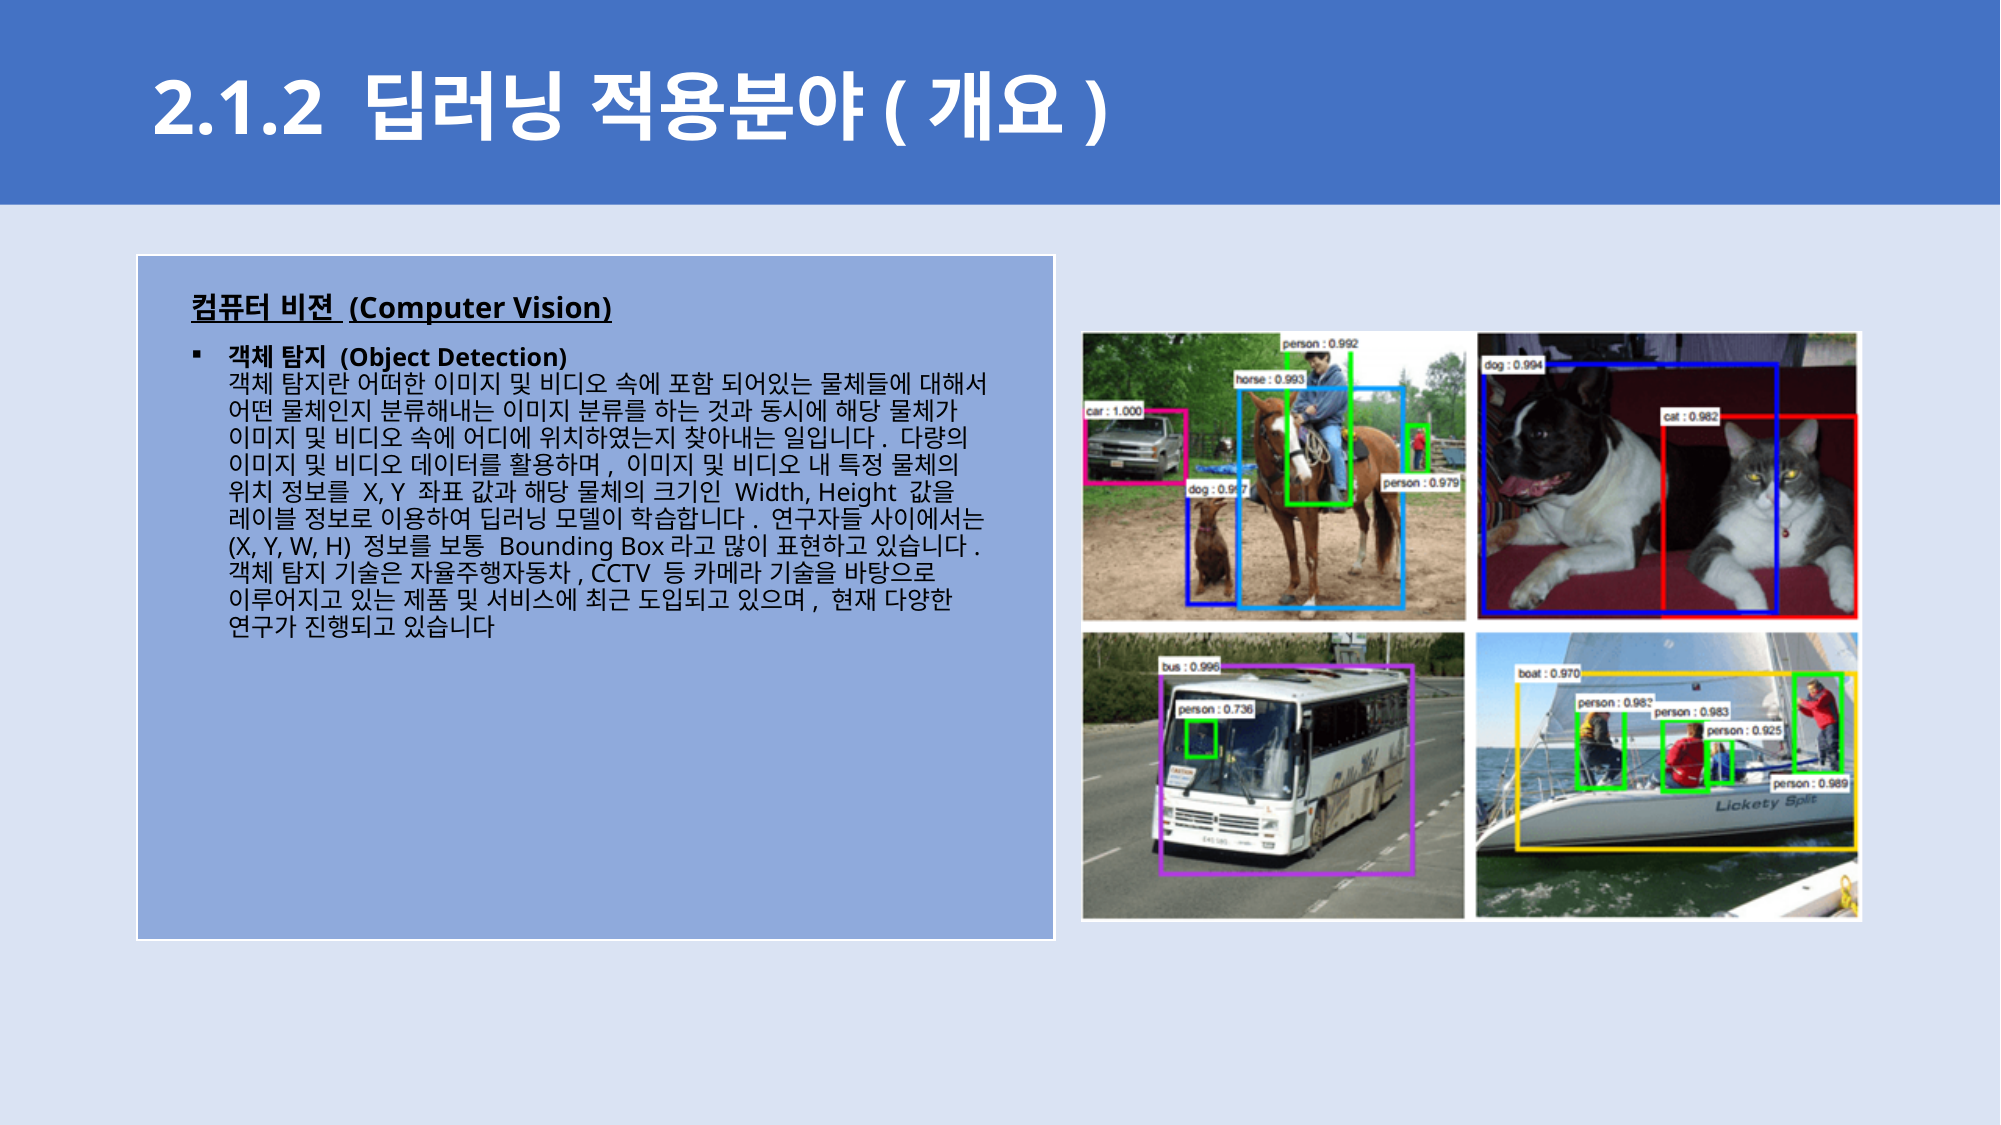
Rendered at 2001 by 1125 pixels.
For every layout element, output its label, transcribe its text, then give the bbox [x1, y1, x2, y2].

title 2.1.2 딥러닝 적용분야(개요) [137, 1, 1863, 220]
picture [1081, 331, 1863, 922]
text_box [137, 255, 1055, 941]
